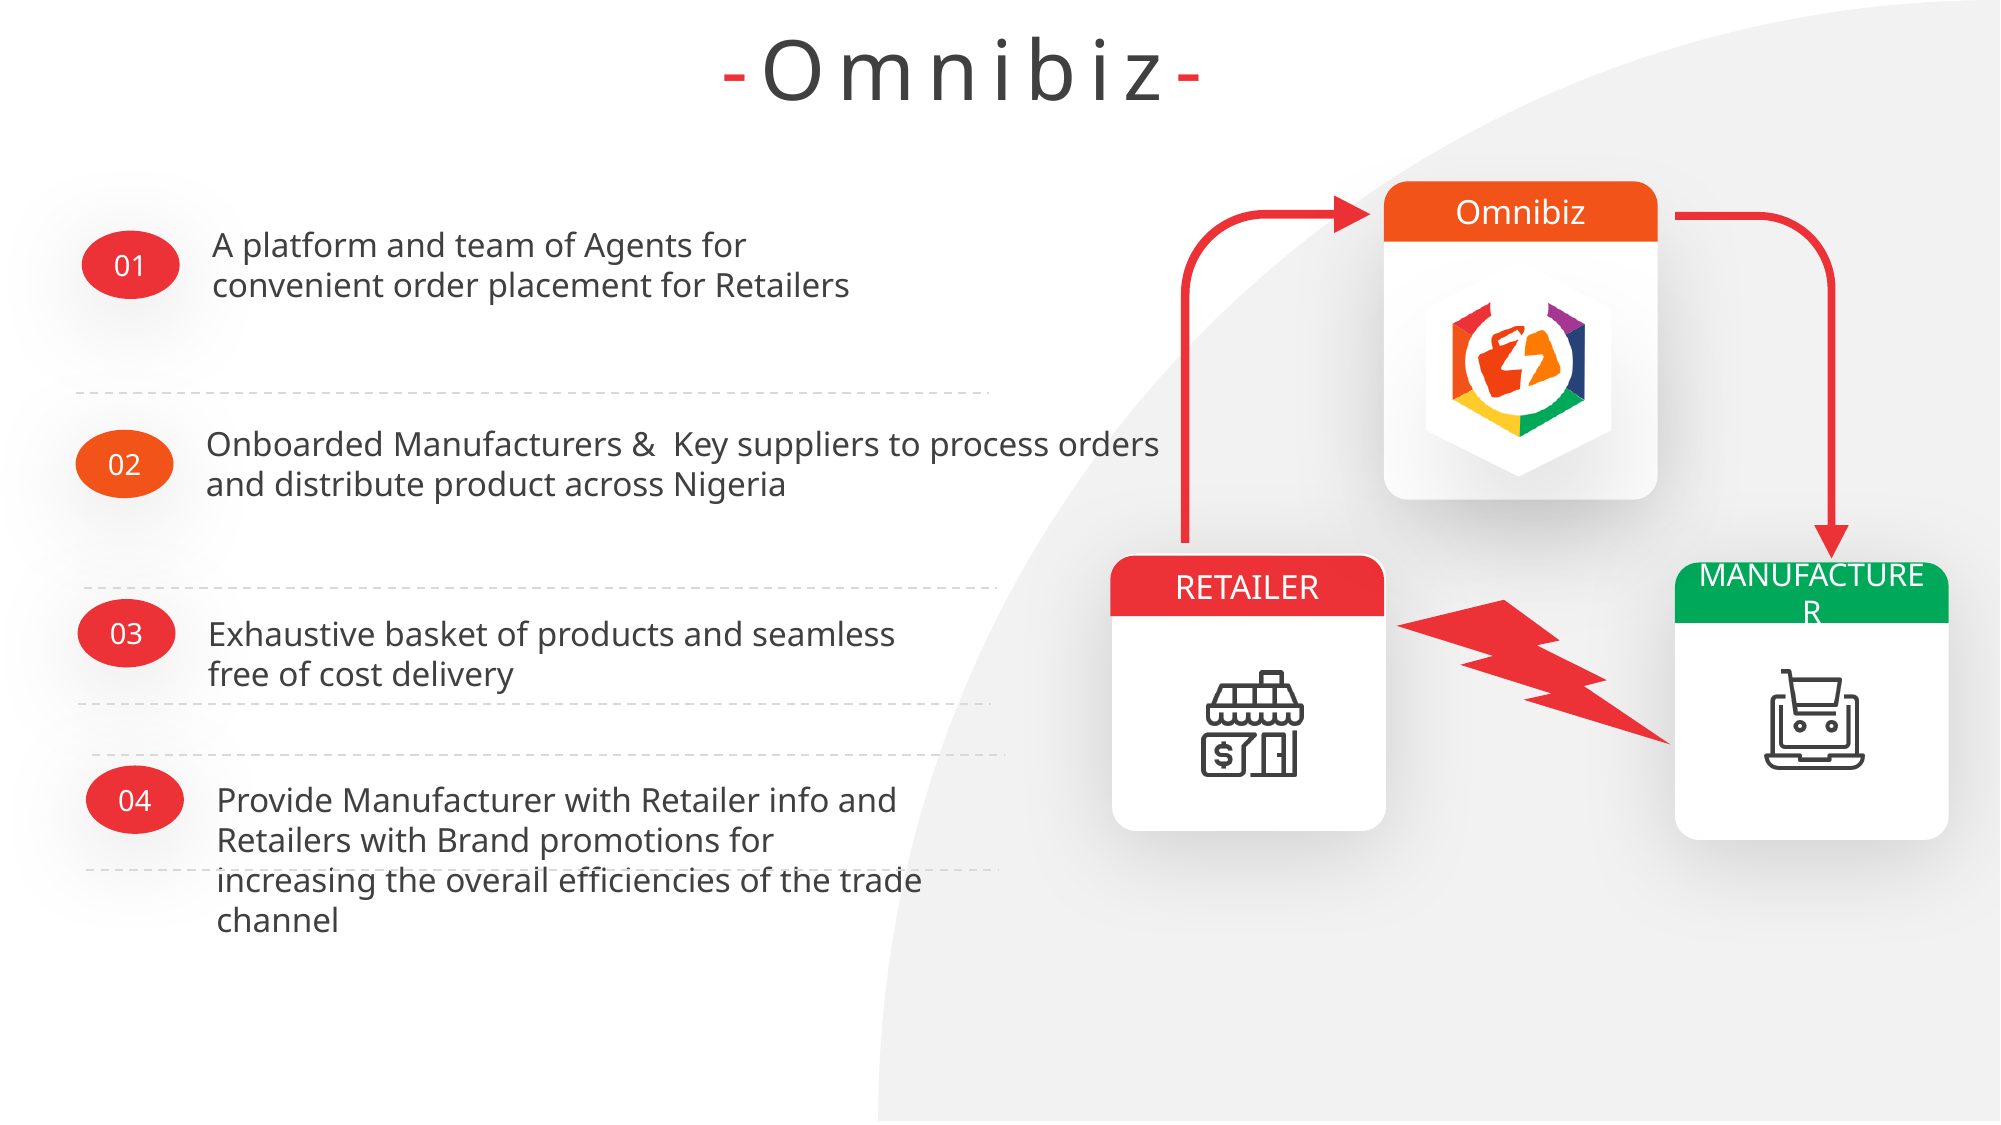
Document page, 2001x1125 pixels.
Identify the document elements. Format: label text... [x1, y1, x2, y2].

text_box [1392, 598, 1672, 746]
text_box [1179, 193, 1373, 415]
text_box [877, 0, 2000, 1123]
text_box Omnibiz [1382, 180, 1659, 243]
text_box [77, 599, 941, 702]
text_box [1382, 243, 1659, 501]
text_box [86, 871, 949, 909]
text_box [1426, 261, 1612, 477]
picture [1764, 669, 1865, 770]
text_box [75, 415, 1191, 512]
text_box -Omnibiz- [404, 9, 1519, 125]
text_box MANUFACTURER [1673, 561, 1950, 624]
picture [1201, 670, 1308, 777]
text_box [81, 216, 945, 313]
text_box [1673, 624, 1950, 841]
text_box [86, 765, 949, 870]
text_box [1111, 552, 1387, 832]
text_box RETAILER [1109, 554, 1386, 618]
text_box [1674, 210, 1851, 561]
text_box [1179, 512, 1191, 544]
